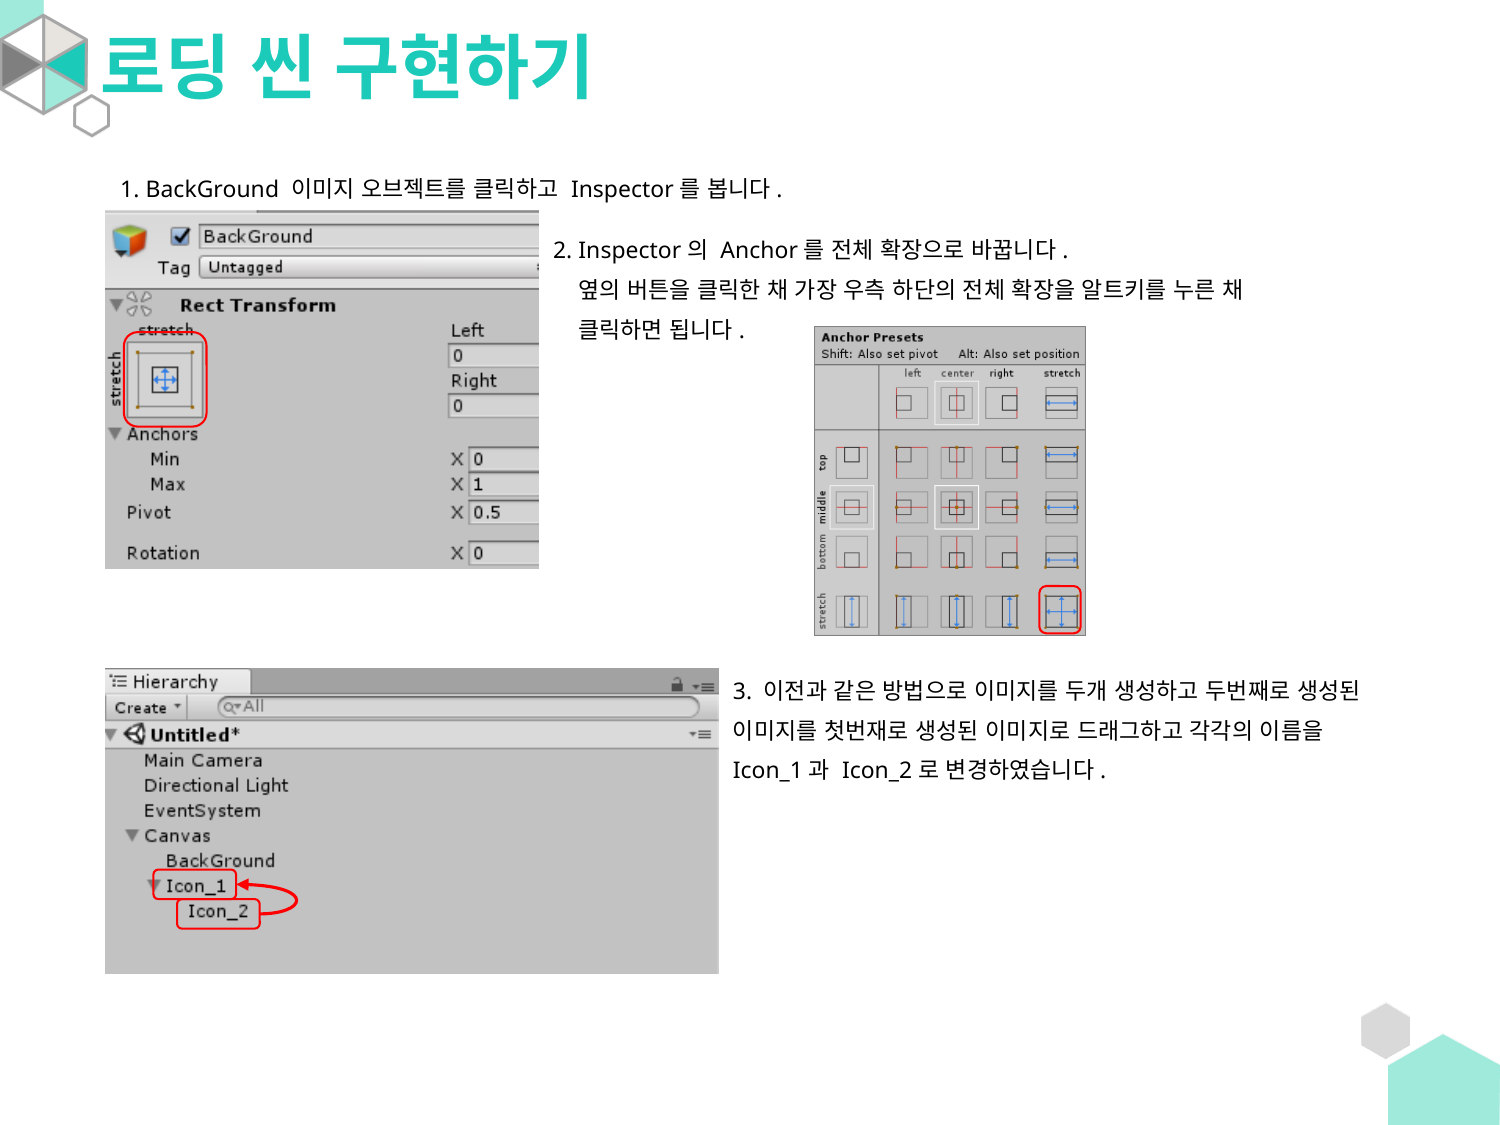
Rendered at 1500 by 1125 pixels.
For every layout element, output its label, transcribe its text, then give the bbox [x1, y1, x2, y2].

text_box 3. 이전과 같은 방법으로 이미지를 두개 생성하고 두번째로 생성된 이미지를 첫번재로 생성된 이미지로 드래그하고 각각의 이름을 Icon_1과 Icon_2로 변경하였습니다. [719, 668, 1447, 791]
text_box 1. BackGround 이미지 오브젝트를 클릭하고 Inspector를 봅니다. [105, 167, 1395, 210]
text_box 로딩 씬 구현하기 [85, 0, 1233, 132]
picture [0, 0, 1500, 1125]
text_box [236, 884, 260, 914]
text_box 2. Inspector의 Anchor를 전체 확장으로 바꿉니다. 옆의 버튼을 클릭한 채 가장 우측 하단의 전체 확장을 알트키를 누른 채 클릭하면 됩니다. [539, 228, 1412, 351]
